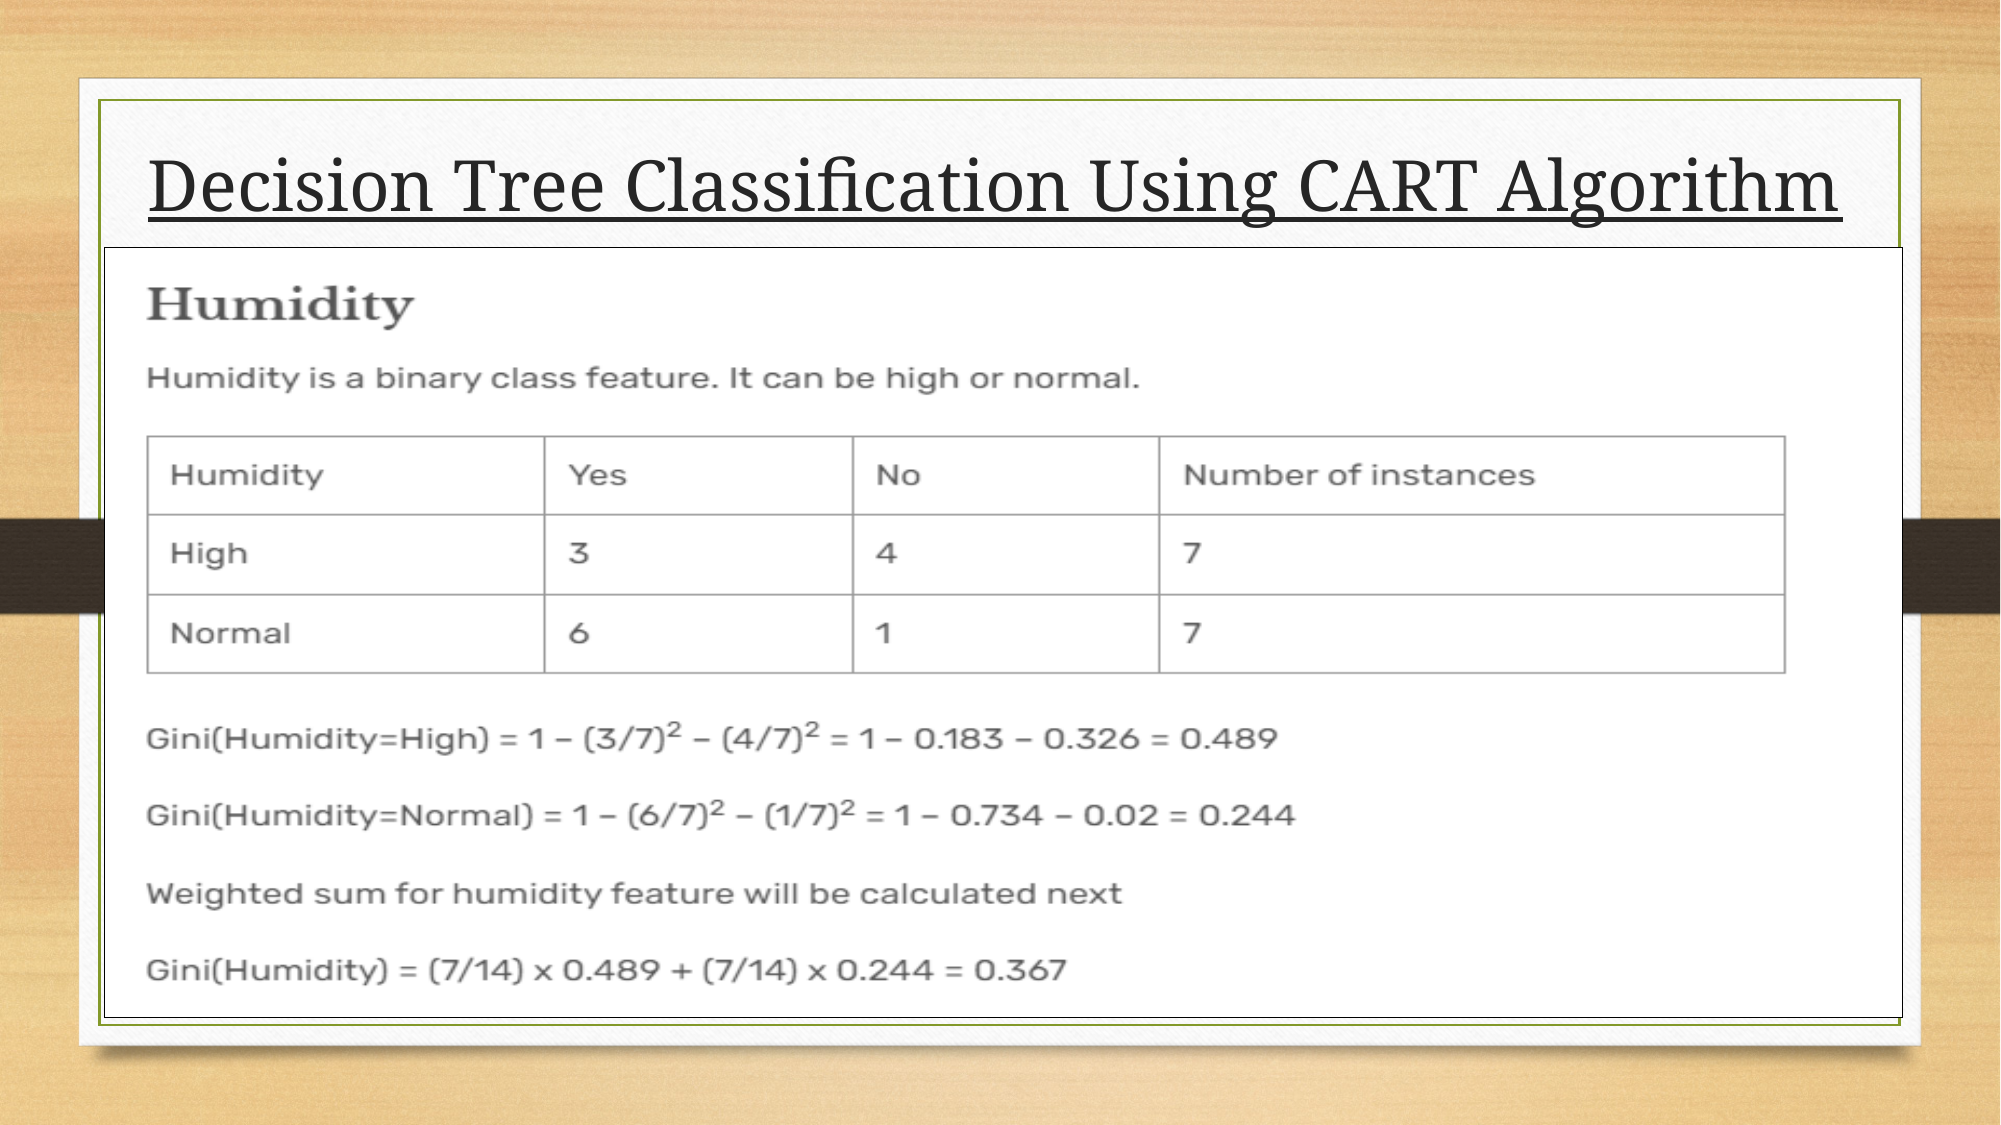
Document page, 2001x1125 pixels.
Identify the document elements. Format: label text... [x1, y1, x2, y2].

title Decision Tree Classification Using CART Algorithm [105, 127, 1885, 239]
picture [0, 0, 2001, 1125]
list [104, 246, 1904, 1018]
